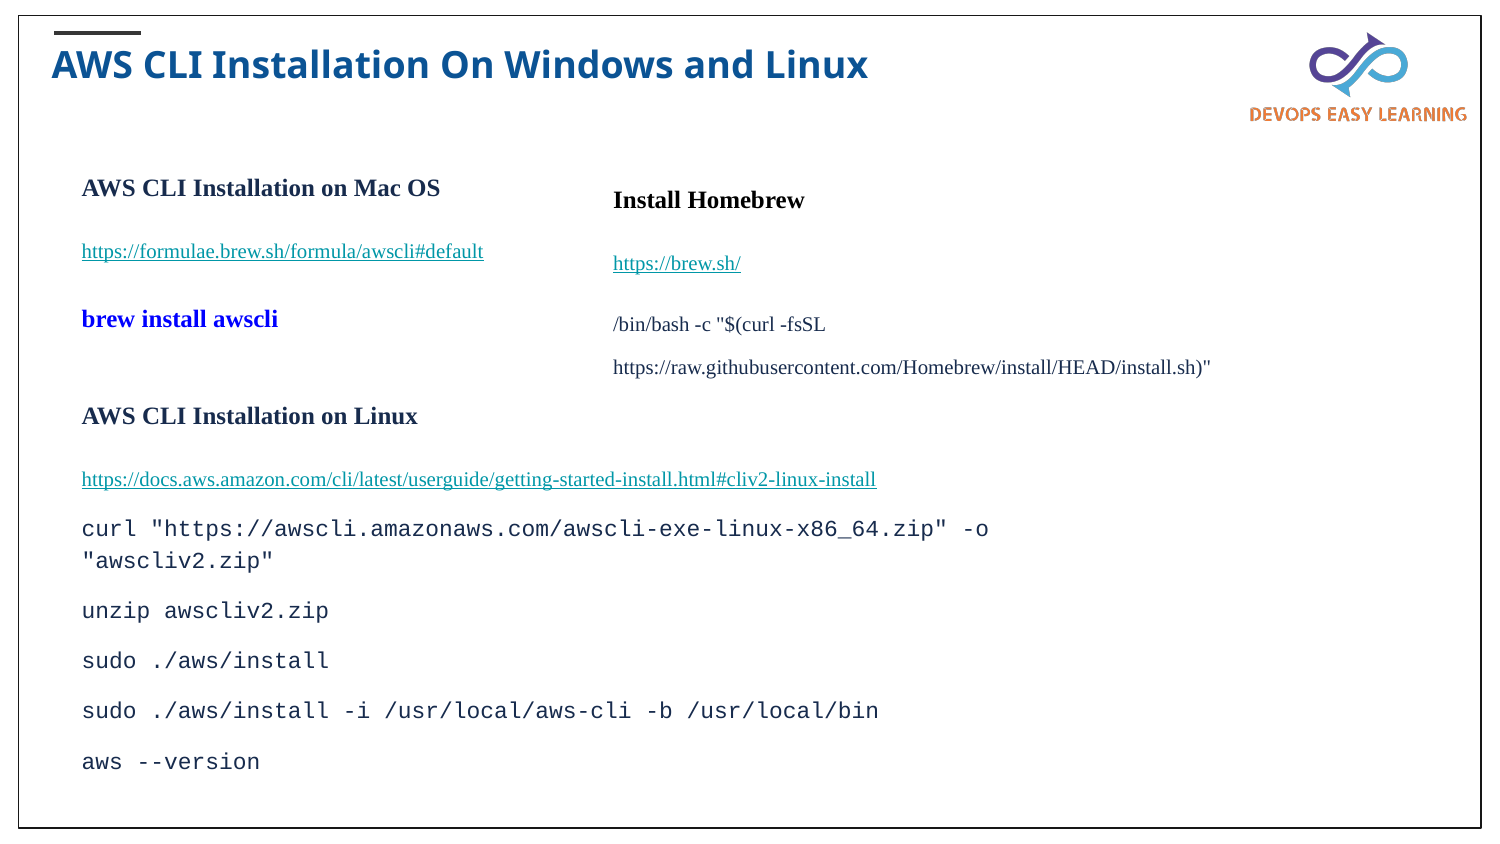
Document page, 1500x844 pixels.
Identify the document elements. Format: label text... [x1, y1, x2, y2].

text_box AWS CLI Installation On Windows and Linux [36, 33, 1220, 94]
text_box Install Homebrew https://brew.sh/ /bin/bash -c "$(curl -fsSL https://raw.githubusercontent.com/Homebrew/install/HEAD/install.sh)" [598, 146, 1233, 394]
text_box AWS CLI Installation on Linux https://docs.aws.amazon.com/cli/latest/userguide/getting-started-install.html#cliv2-linux-install curl "https://awscli.amazonaws.com/awscli-exe-linux-x86_64.zip" -o "awscliv2.zip" unzip awscliv2.zip sudo ./aws/install sudo ./aws/install -i /usr/local/aws-cli -b /usr/local/bin aws --version [66, 363, 1182, 824]
text_box AWS CLI Installation on Mac OS https://formulae.brew.sh/formula/awscli#default brew install awscli [66, 135, 763, 363]
text_box [18, 15, 1482, 829]
picture [1240, 21, 1477, 141]
